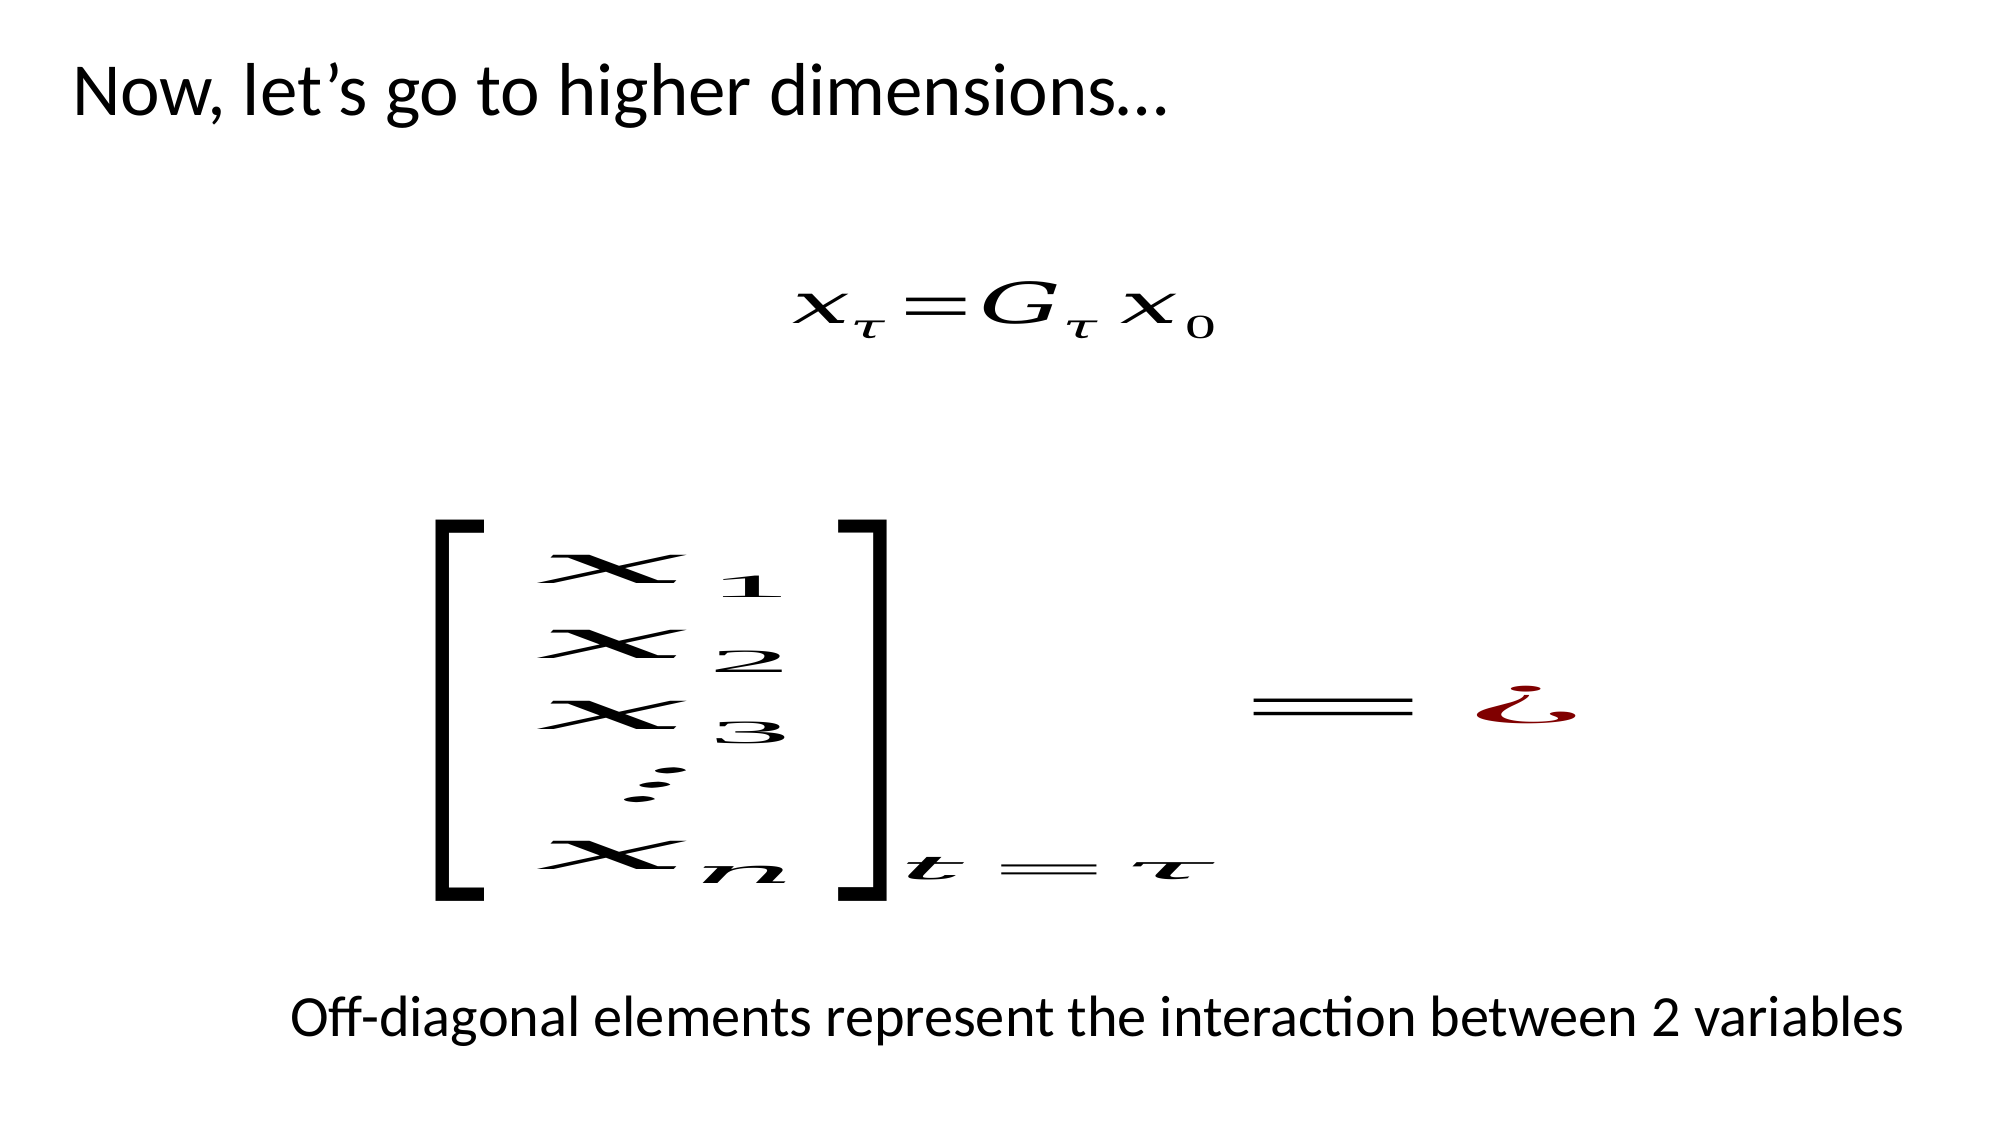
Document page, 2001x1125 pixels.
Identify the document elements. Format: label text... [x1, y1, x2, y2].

text_box Now, let’s go to higher dimensions… [57, 33, 1185, 138]
text_box Off-diagonal elements represent the interaction between 2 variables [275, 970, 1921, 1056]
